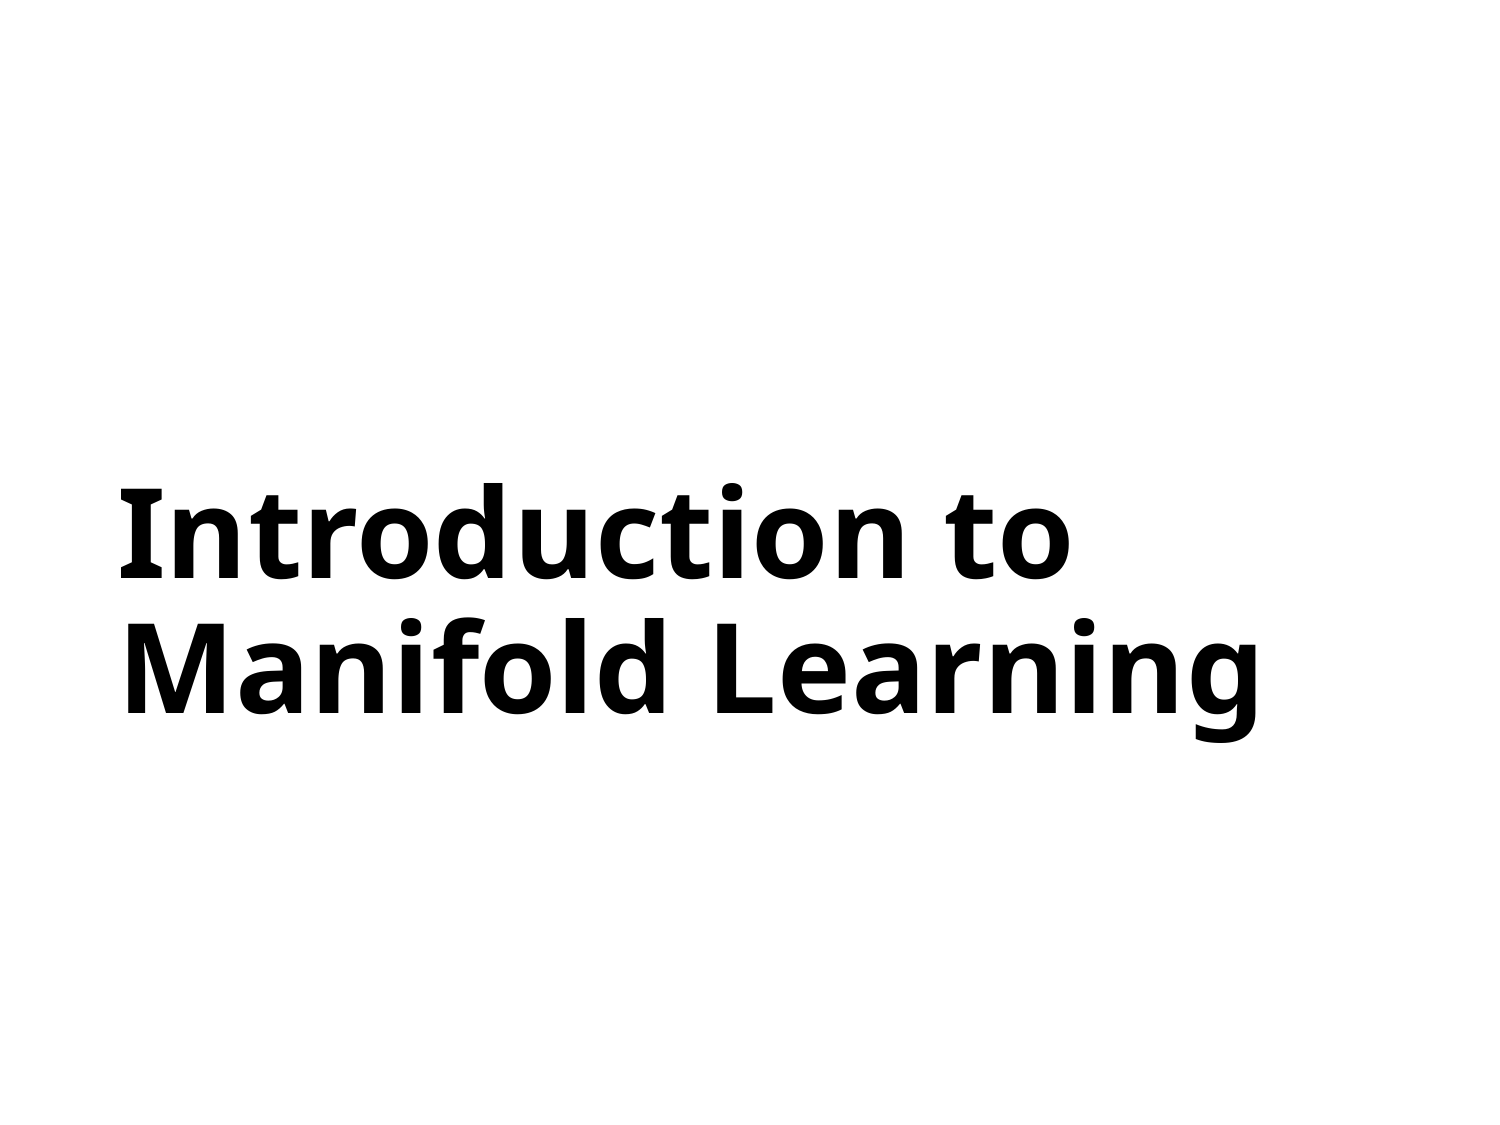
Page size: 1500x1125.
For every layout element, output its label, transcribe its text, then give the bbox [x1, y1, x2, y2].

title Introduction to Manifold Learning [102, 280, 1397, 749]
